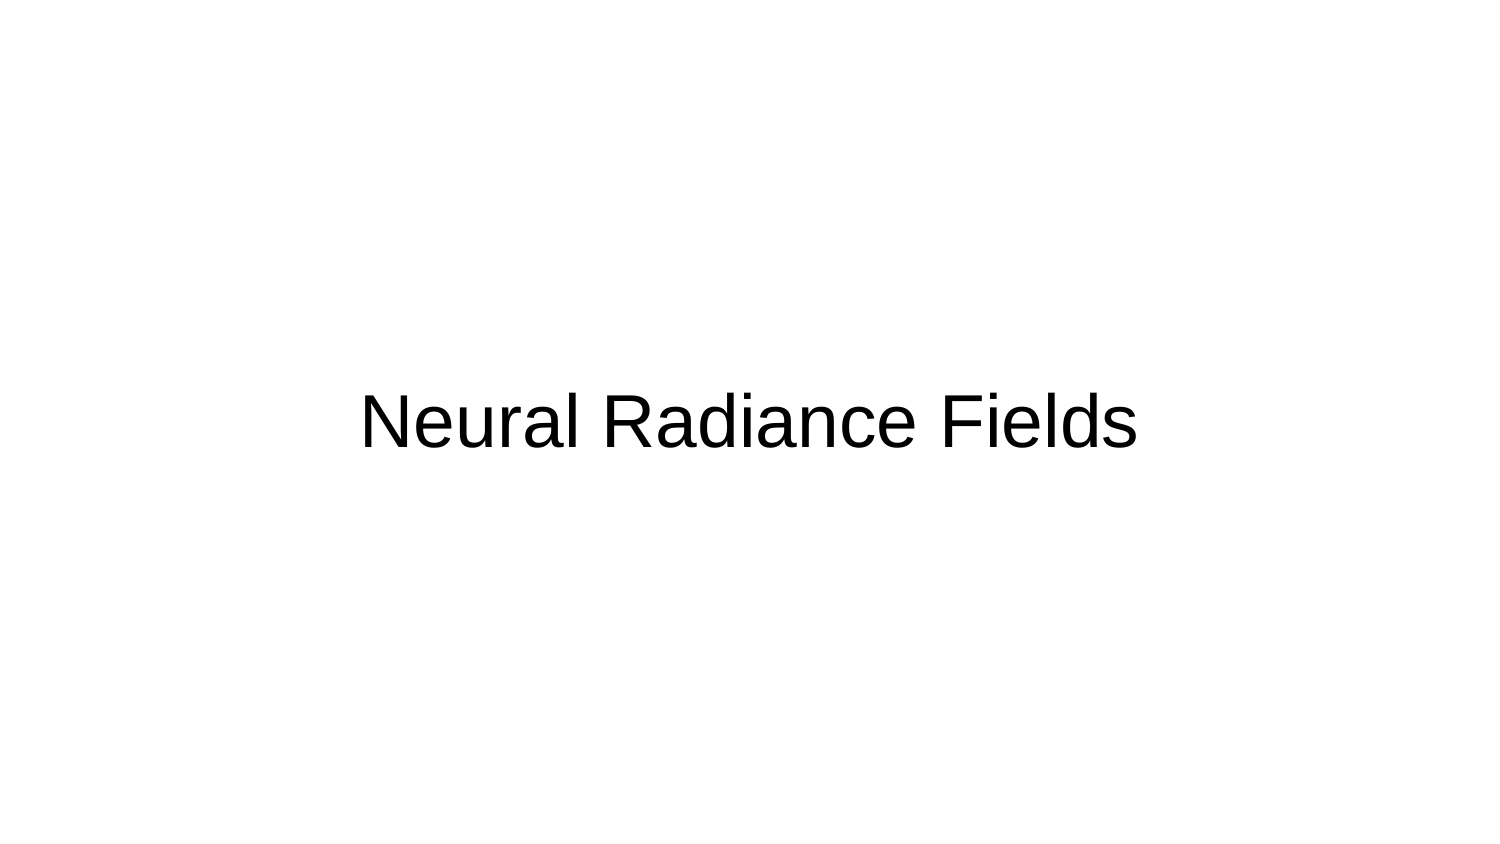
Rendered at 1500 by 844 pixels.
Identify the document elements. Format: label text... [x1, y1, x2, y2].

title Neural Radiance Fields [51, 352, 1449, 491]
